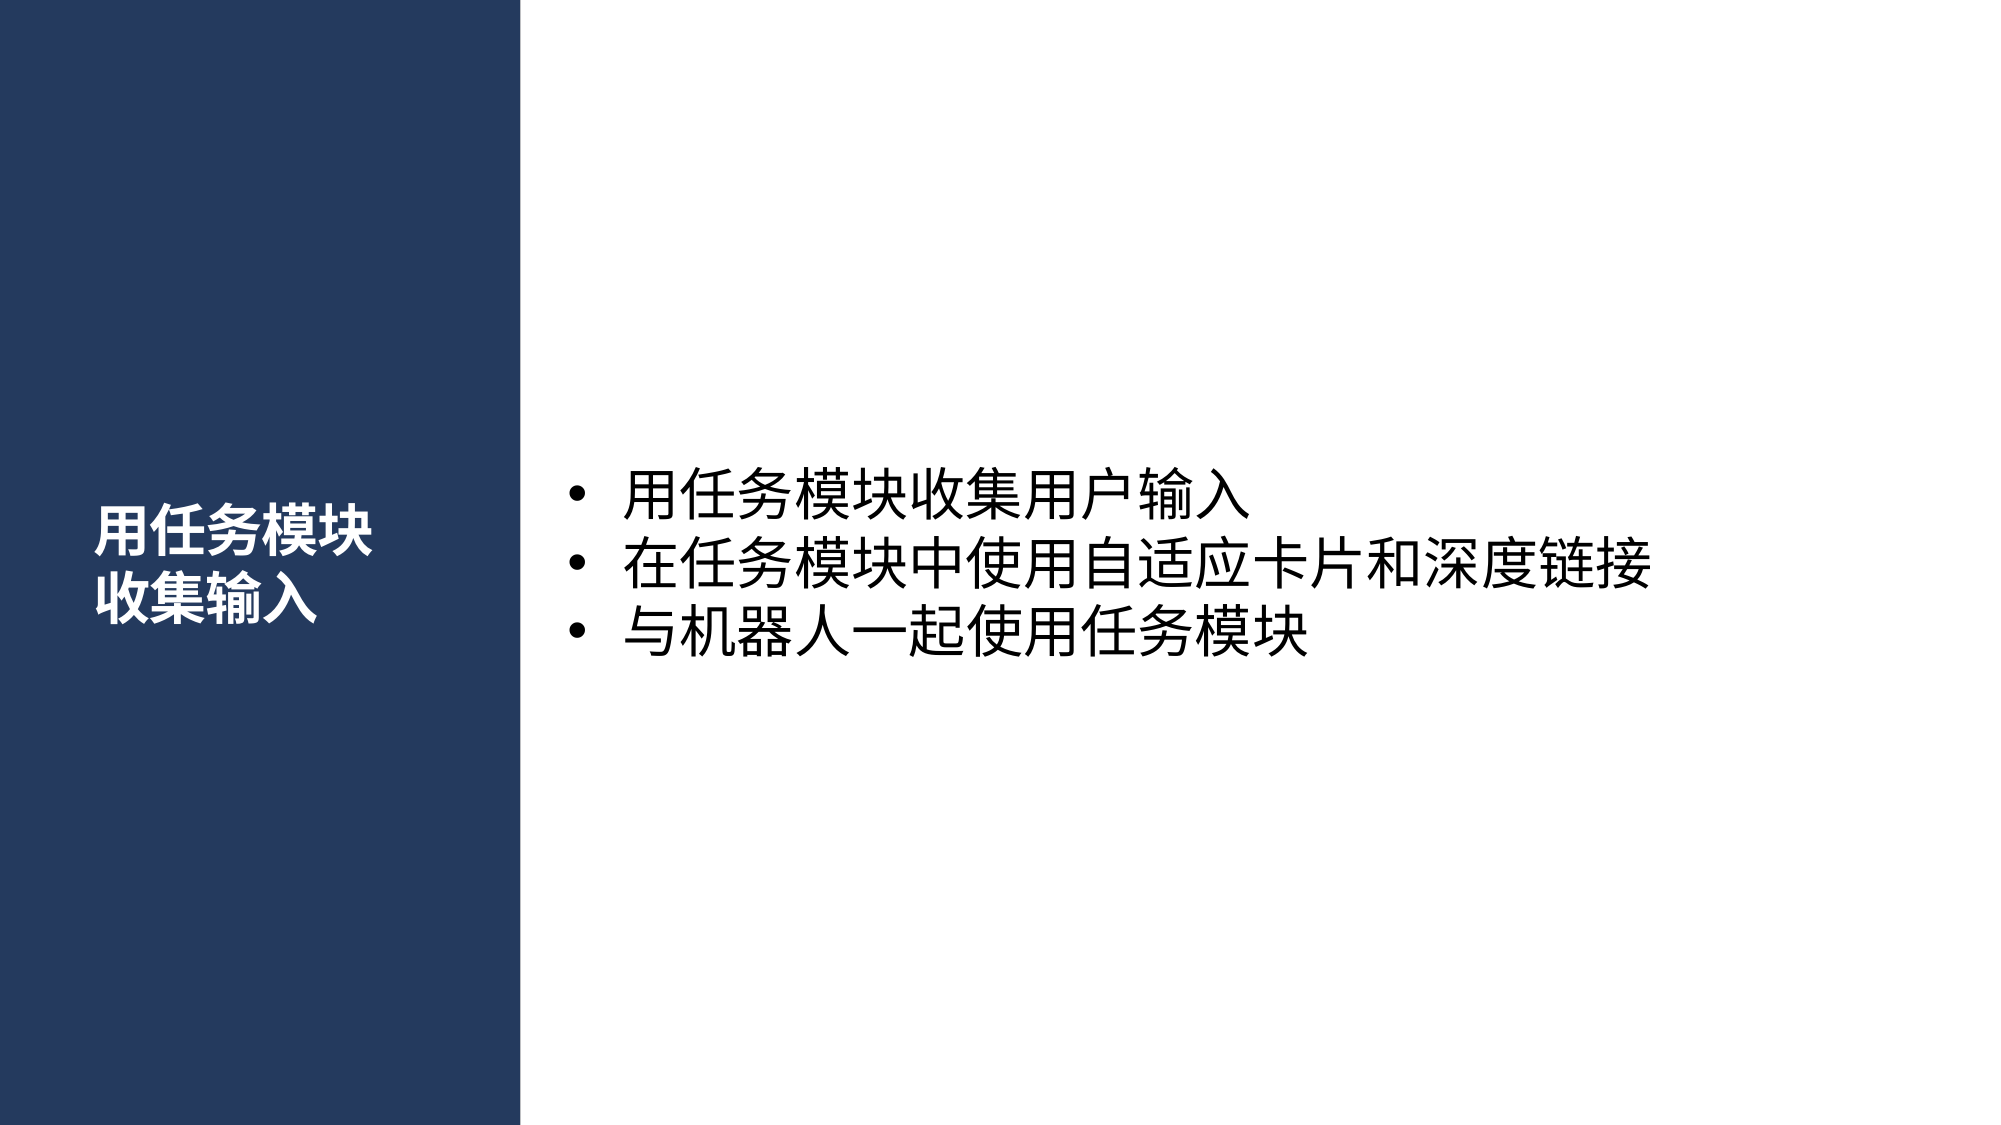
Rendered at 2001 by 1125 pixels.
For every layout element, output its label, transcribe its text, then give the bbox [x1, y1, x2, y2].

title 用任务模块收集输入 [93, 493, 430, 632]
text_box 用任务模块收集用户输入 在任务模块中使用自适应卡片和深度链接 与机器人一起使用任务模块 [567, 458, 1907, 665]
picture [0, 0, 2001, 1125]
